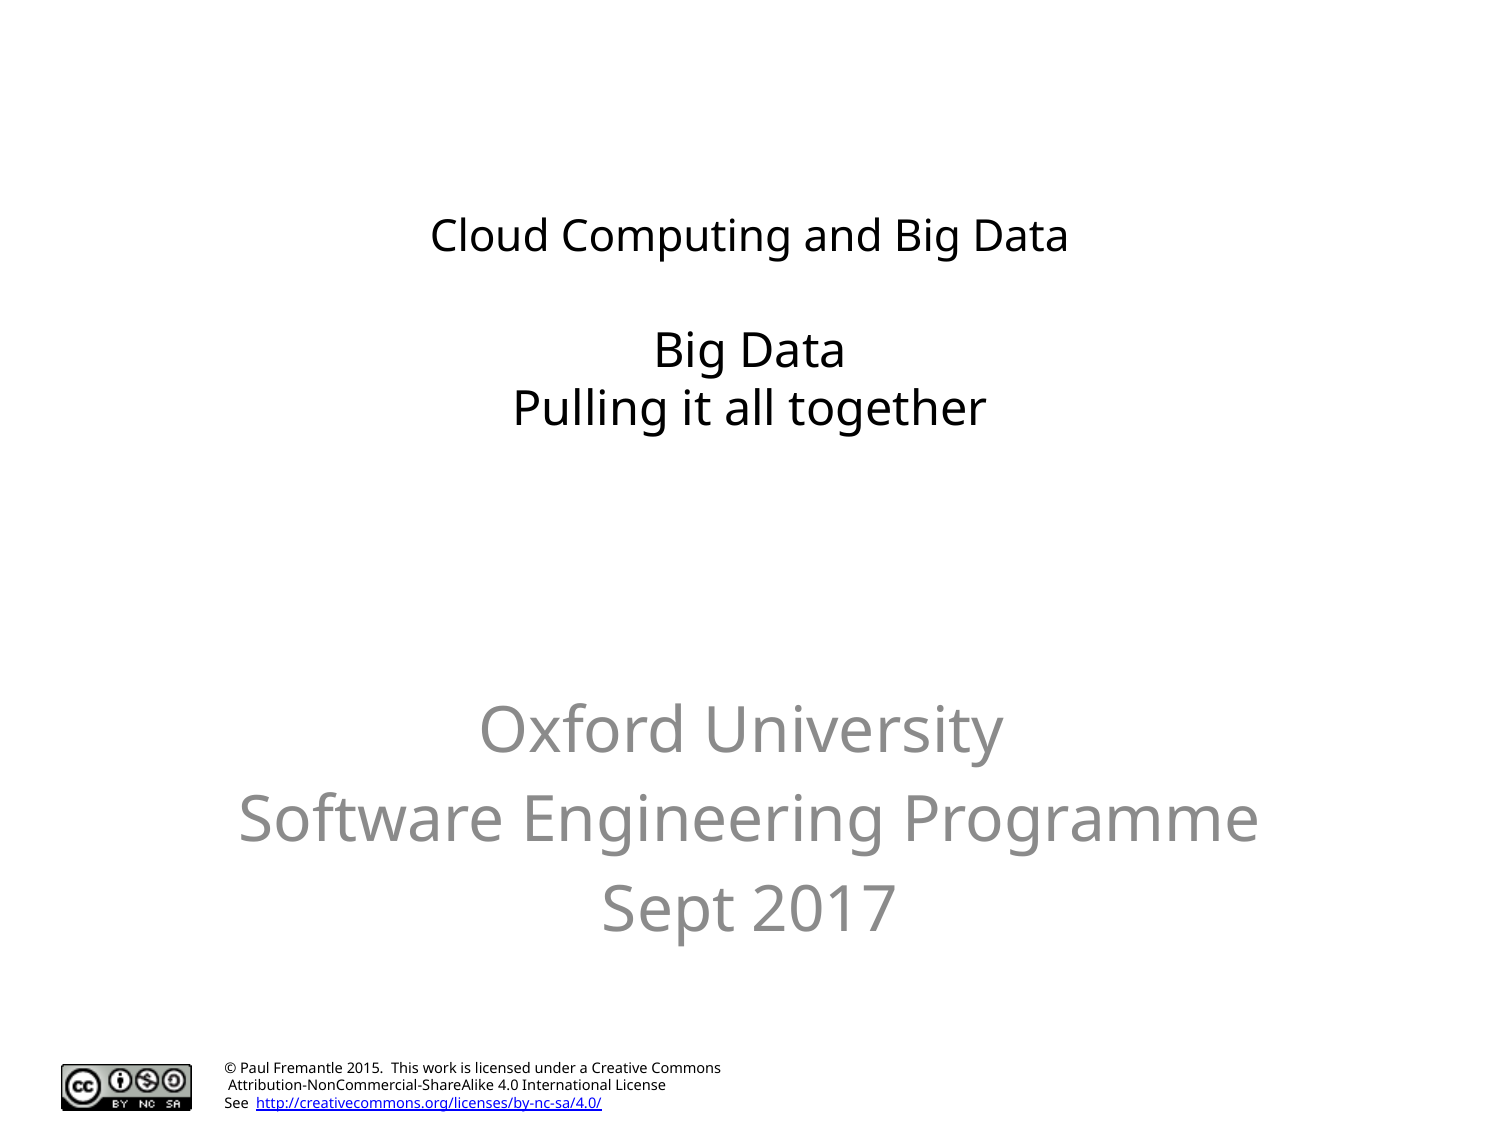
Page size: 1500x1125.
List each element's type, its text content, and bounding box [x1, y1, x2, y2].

title Cloud Computing and Big Data Big Data Pulling it all together [112, 202, 1388, 444]
subtitle Oxford University Software Engineering Programme Sept 2017 [225, 682, 1275, 971]
picture [61, 1064, 192, 1111]
